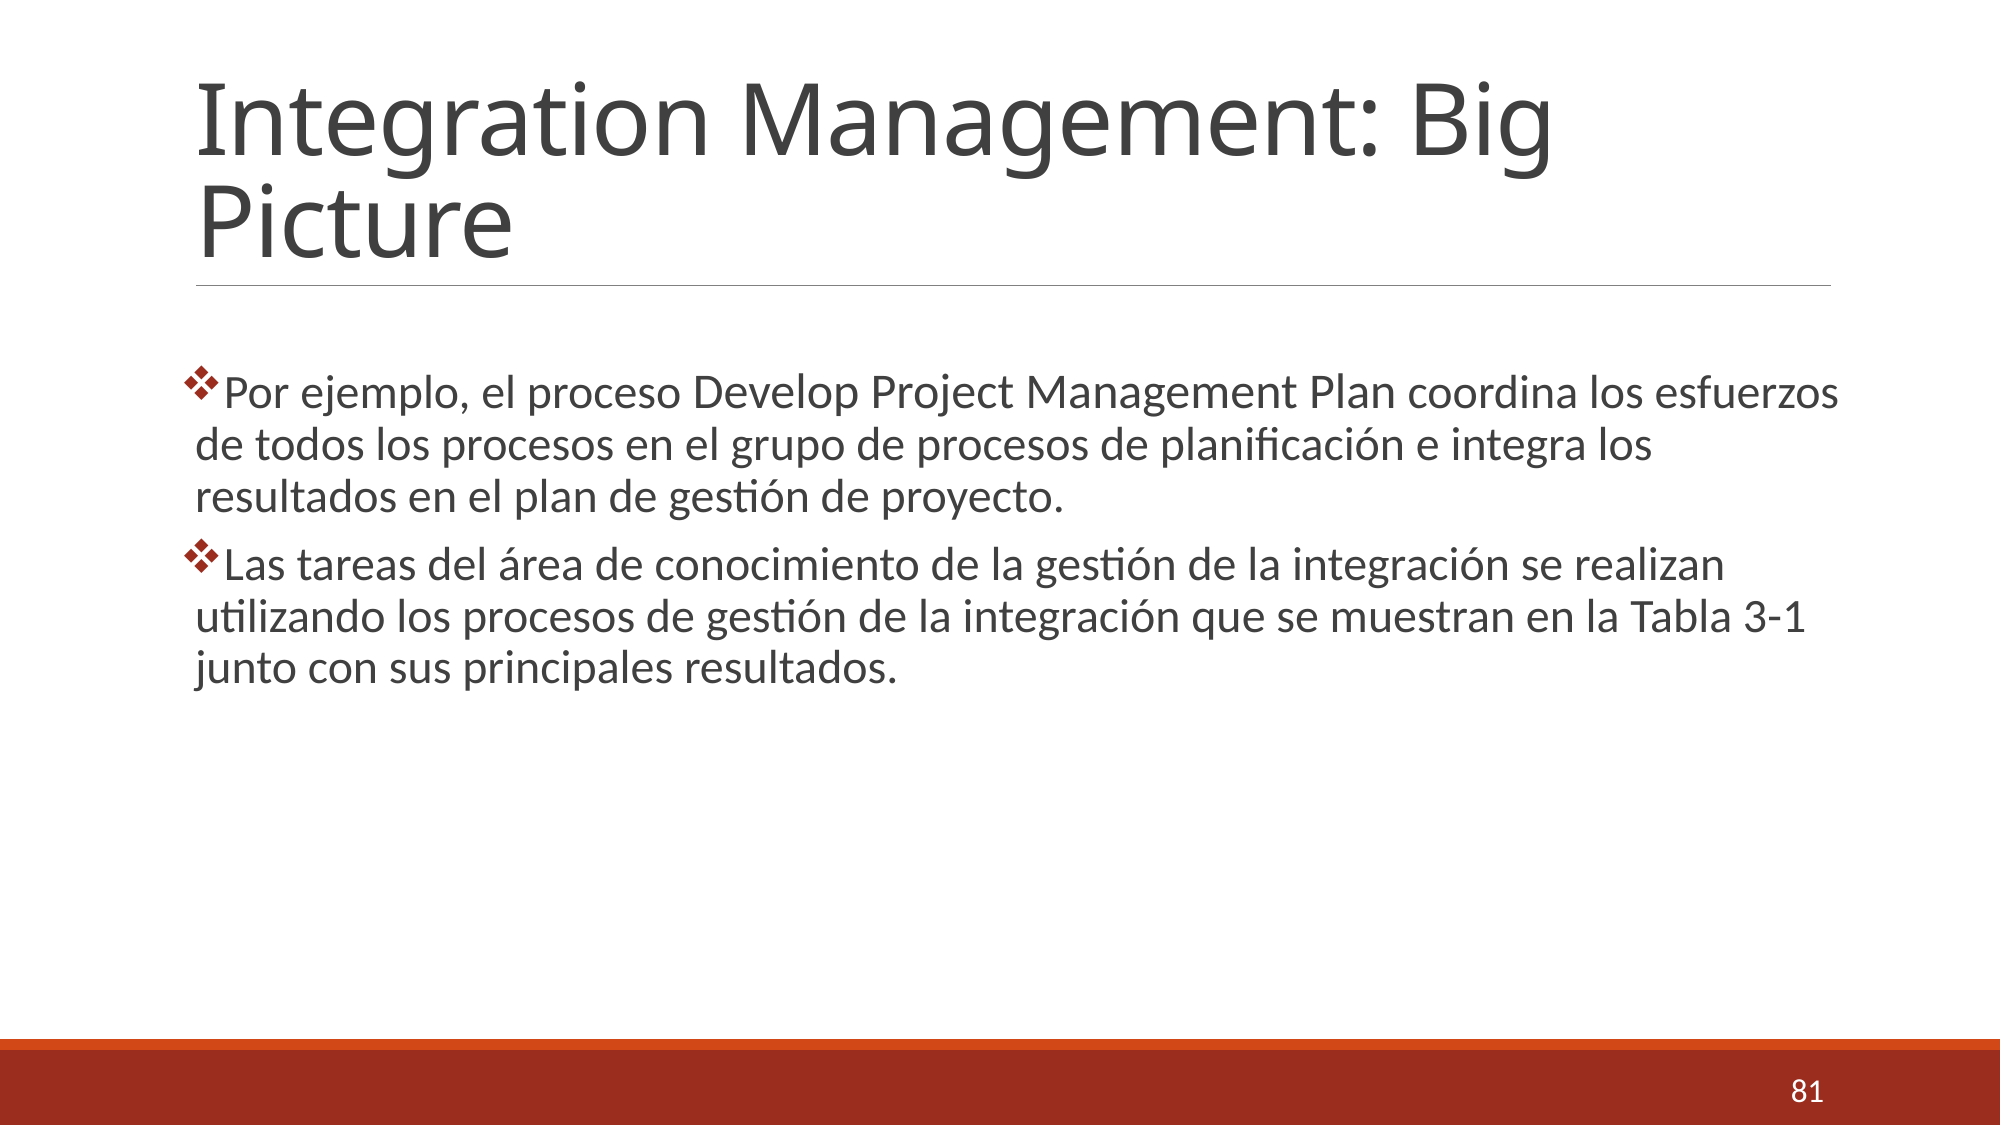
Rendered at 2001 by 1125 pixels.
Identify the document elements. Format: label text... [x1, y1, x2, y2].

title Integration Management: Big Picture [180, 47, 1830, 285]
slide_number 81 [1624, 1059, 1840, 1120]
list Por ejemplo, el proceso Develop Project Management Plan coordina los esfuerzos de todos los procesos en el grupo de procesos de planificación e integra los resultados en el plan de gestión de proyecto. Las tareas del área de conocimiento de la gestión de la integración se realizan utilizando los procesos de gestión de la integración que se muestran en la Tabla 3-1 junto con sus principales resultados. [180, 357, 1864, 1060]
